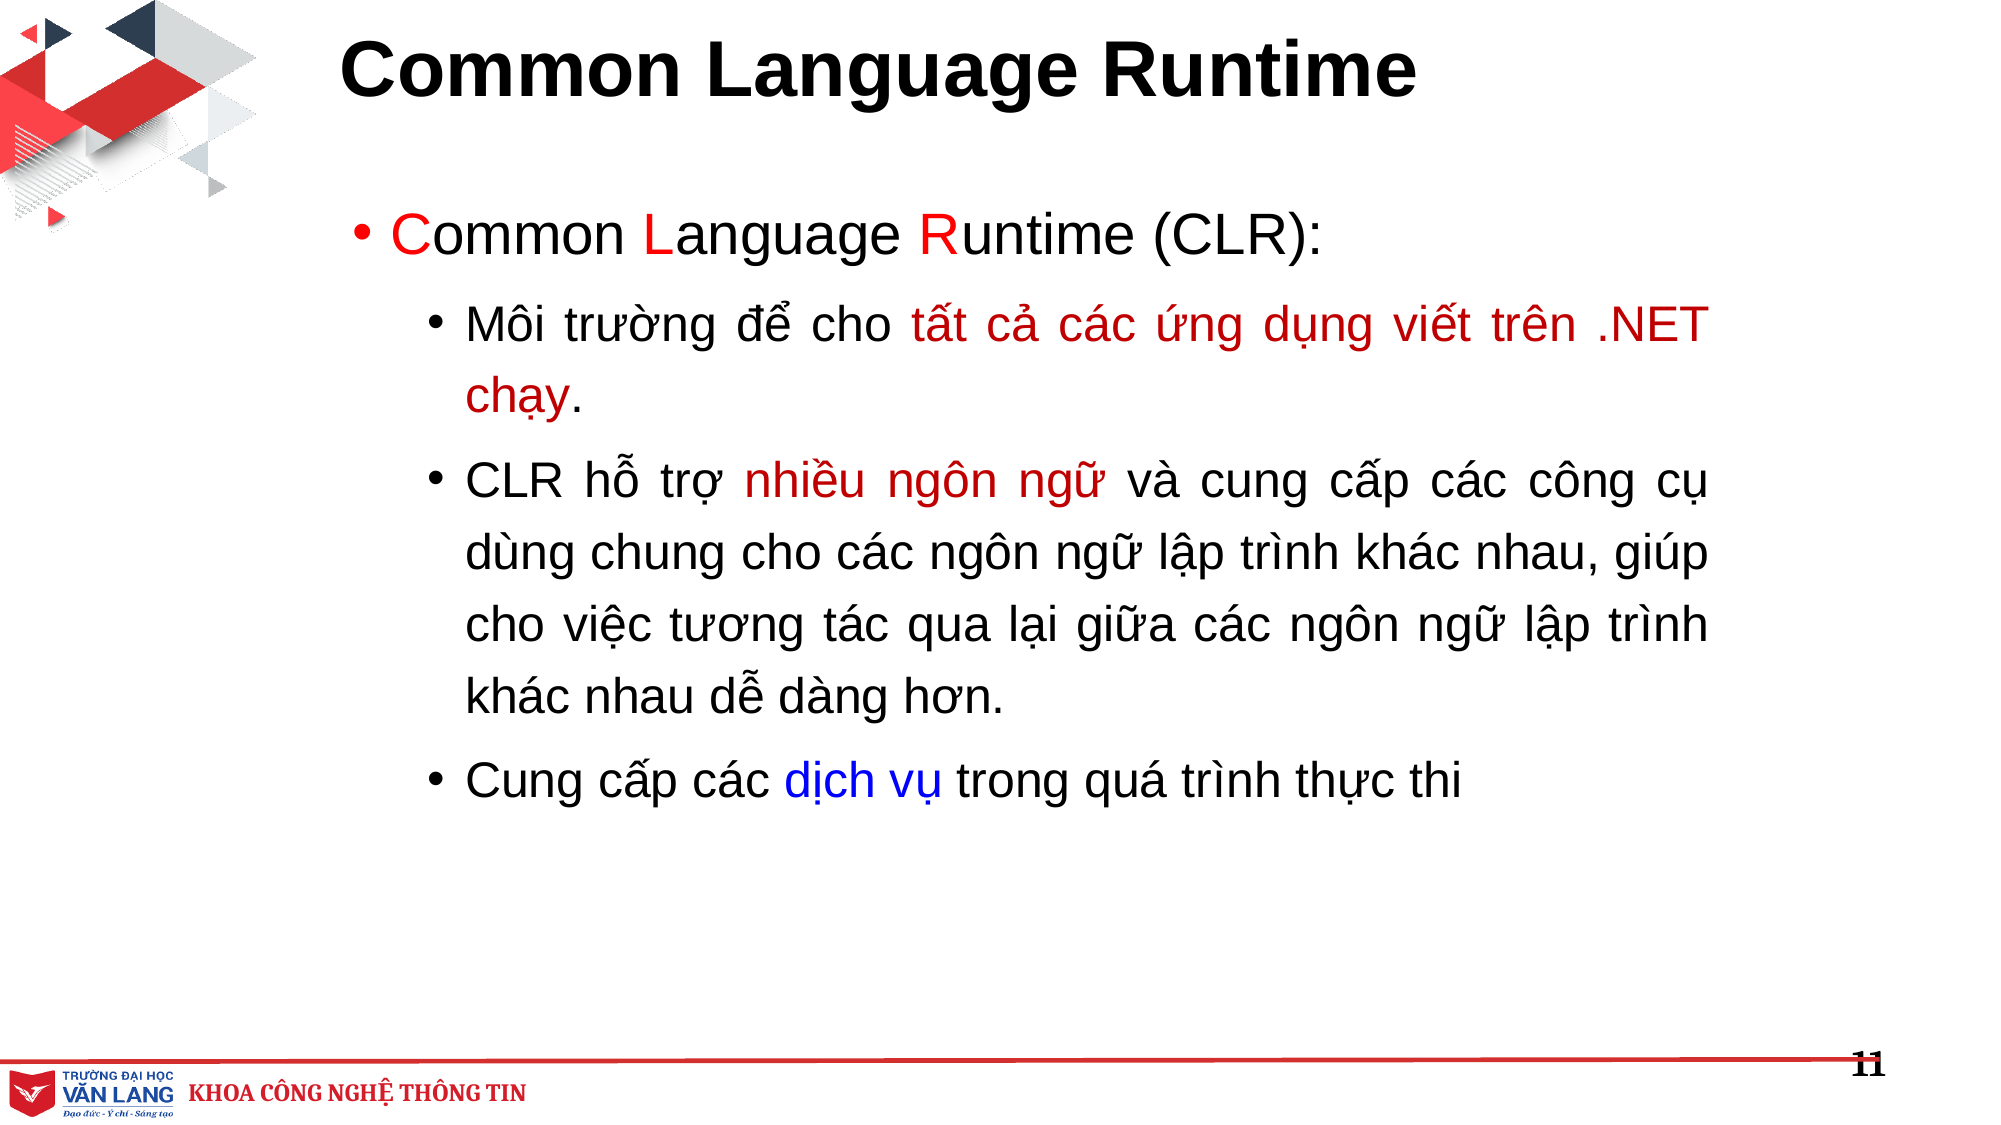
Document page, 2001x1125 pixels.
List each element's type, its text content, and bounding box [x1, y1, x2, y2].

picture [0, 0, 256, 233]
list Common Language Runtime (CLR): Môi trường để cho tất cả các ứng dụng viết trên .NET chạy. CLR hỗ trợ nhiều ngôn ngữ và cung cấp các công cụ dùng chung cho các ngôn ngữ lập trình khác nhau, giúp cho việc tương tác qua lại giữa các ngôn ngữ lập trình khác nhau dễ dàng hơn. Cung cấp các dịch vụ trong quá trình thực thi [337, 174, 1725, 1031]
title Common Language Runtime [324, 20, 1750, 163]
picture [8, 1069, 173, 1118]
